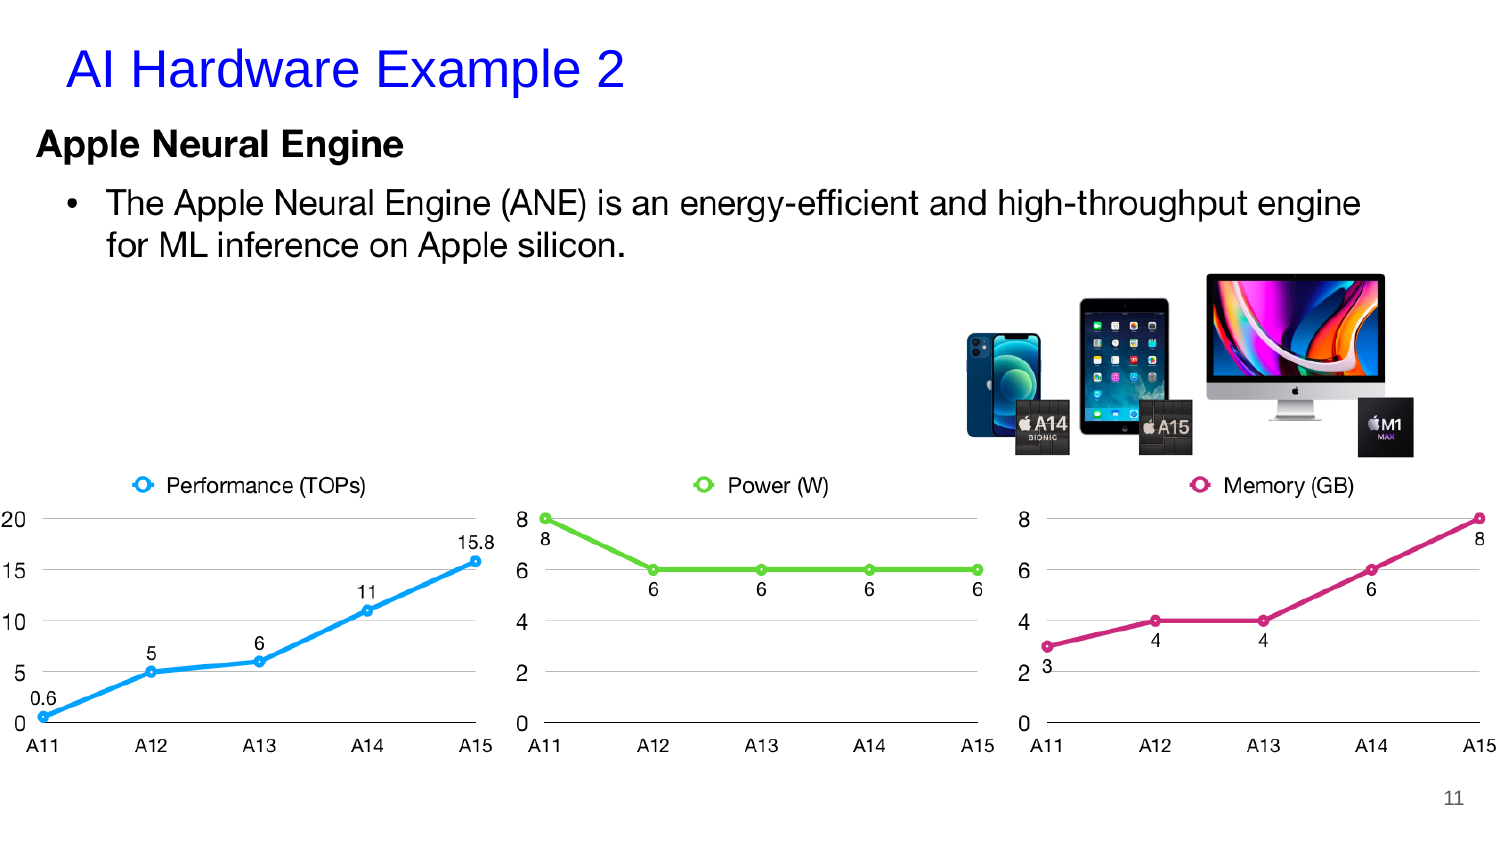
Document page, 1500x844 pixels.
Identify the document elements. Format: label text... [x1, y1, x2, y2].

title AI Hardware Example 2 [51, 19, 1449, 114]
picture [0, 123, 1500, 772]
slide_number ‹#› [1389, 780, 1480, 830]
